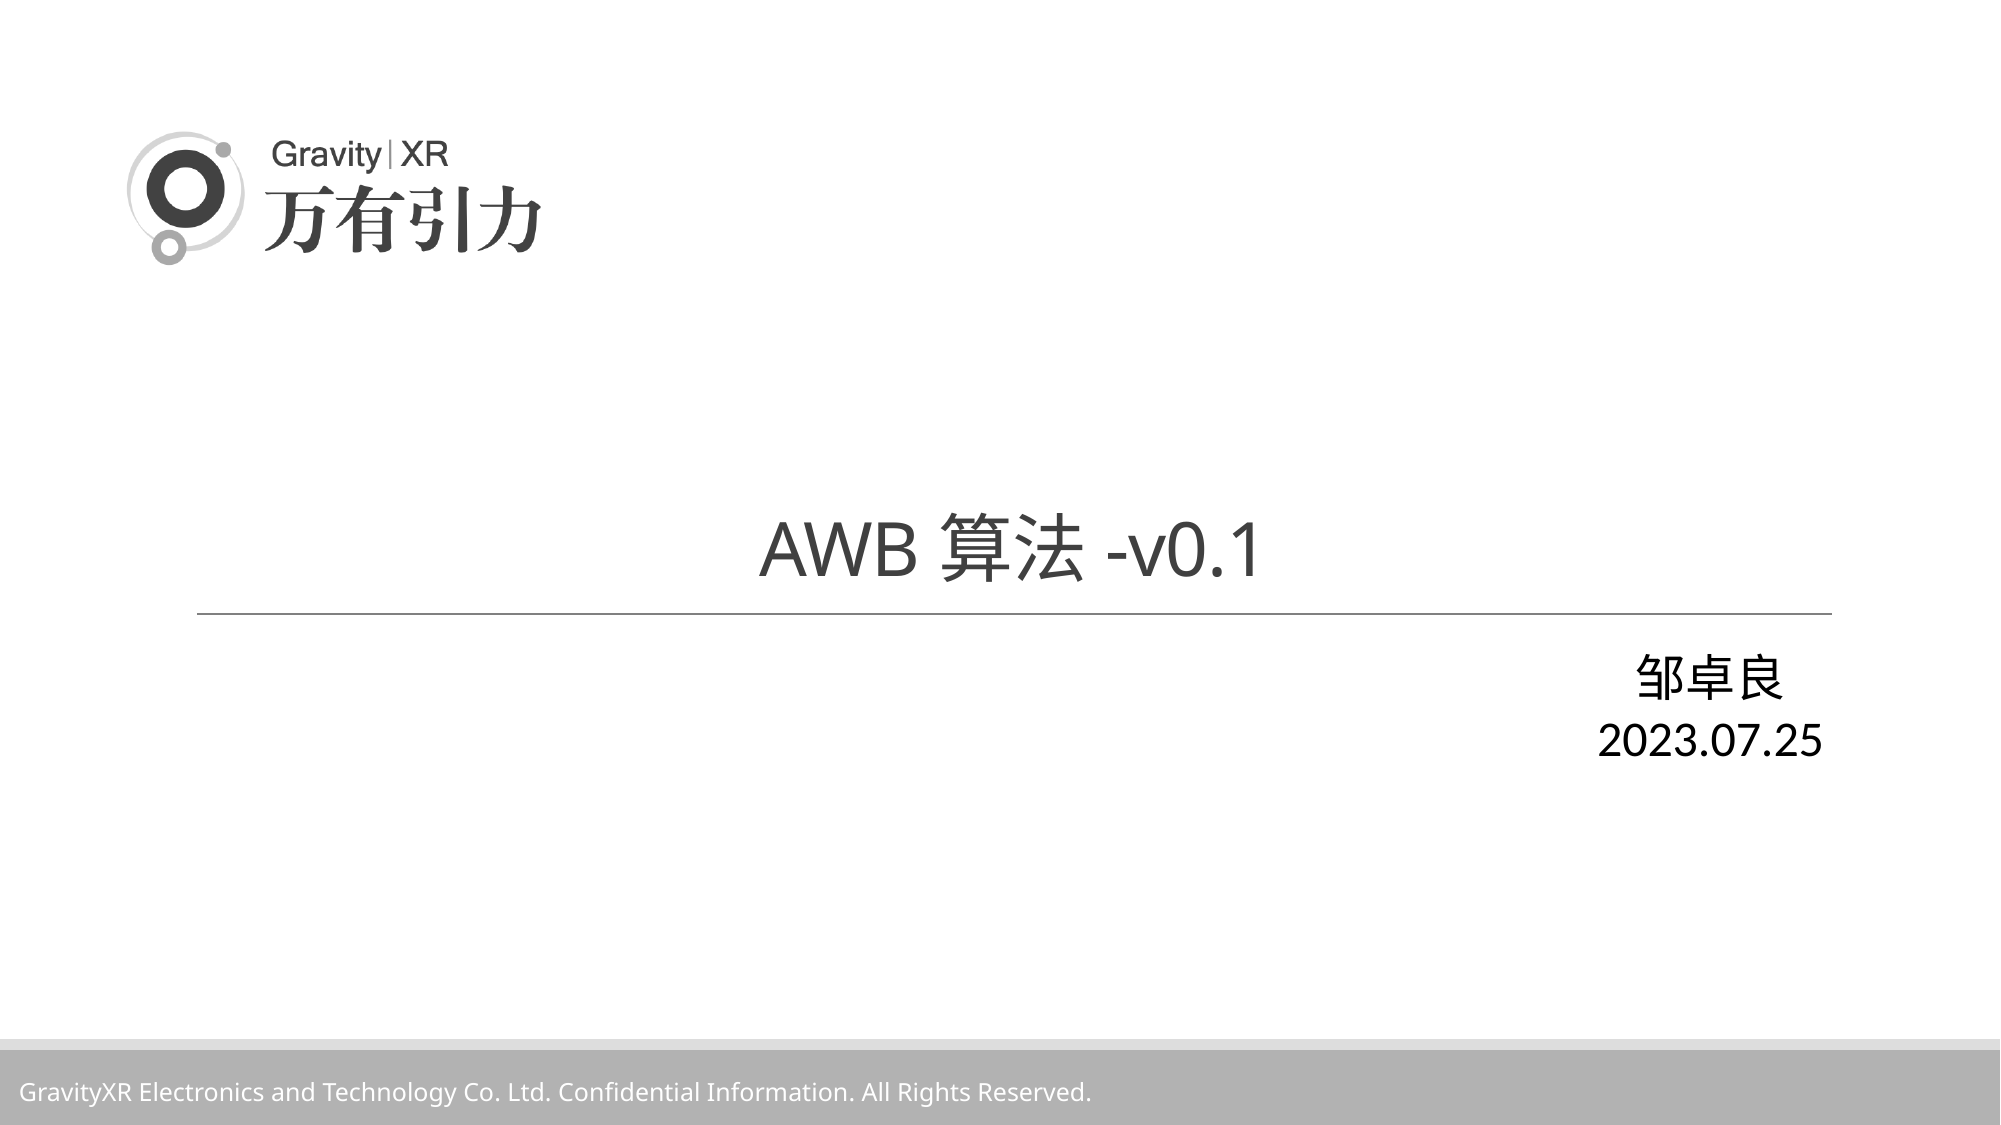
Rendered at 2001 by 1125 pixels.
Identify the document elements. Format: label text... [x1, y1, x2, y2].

picture [103, 117, 578, 276]
title AWB算法-v0.1 [189, 360, 1840, 599]
text_box 邹卓良 2023.07.25 [1582, 639, 1839, 774]
